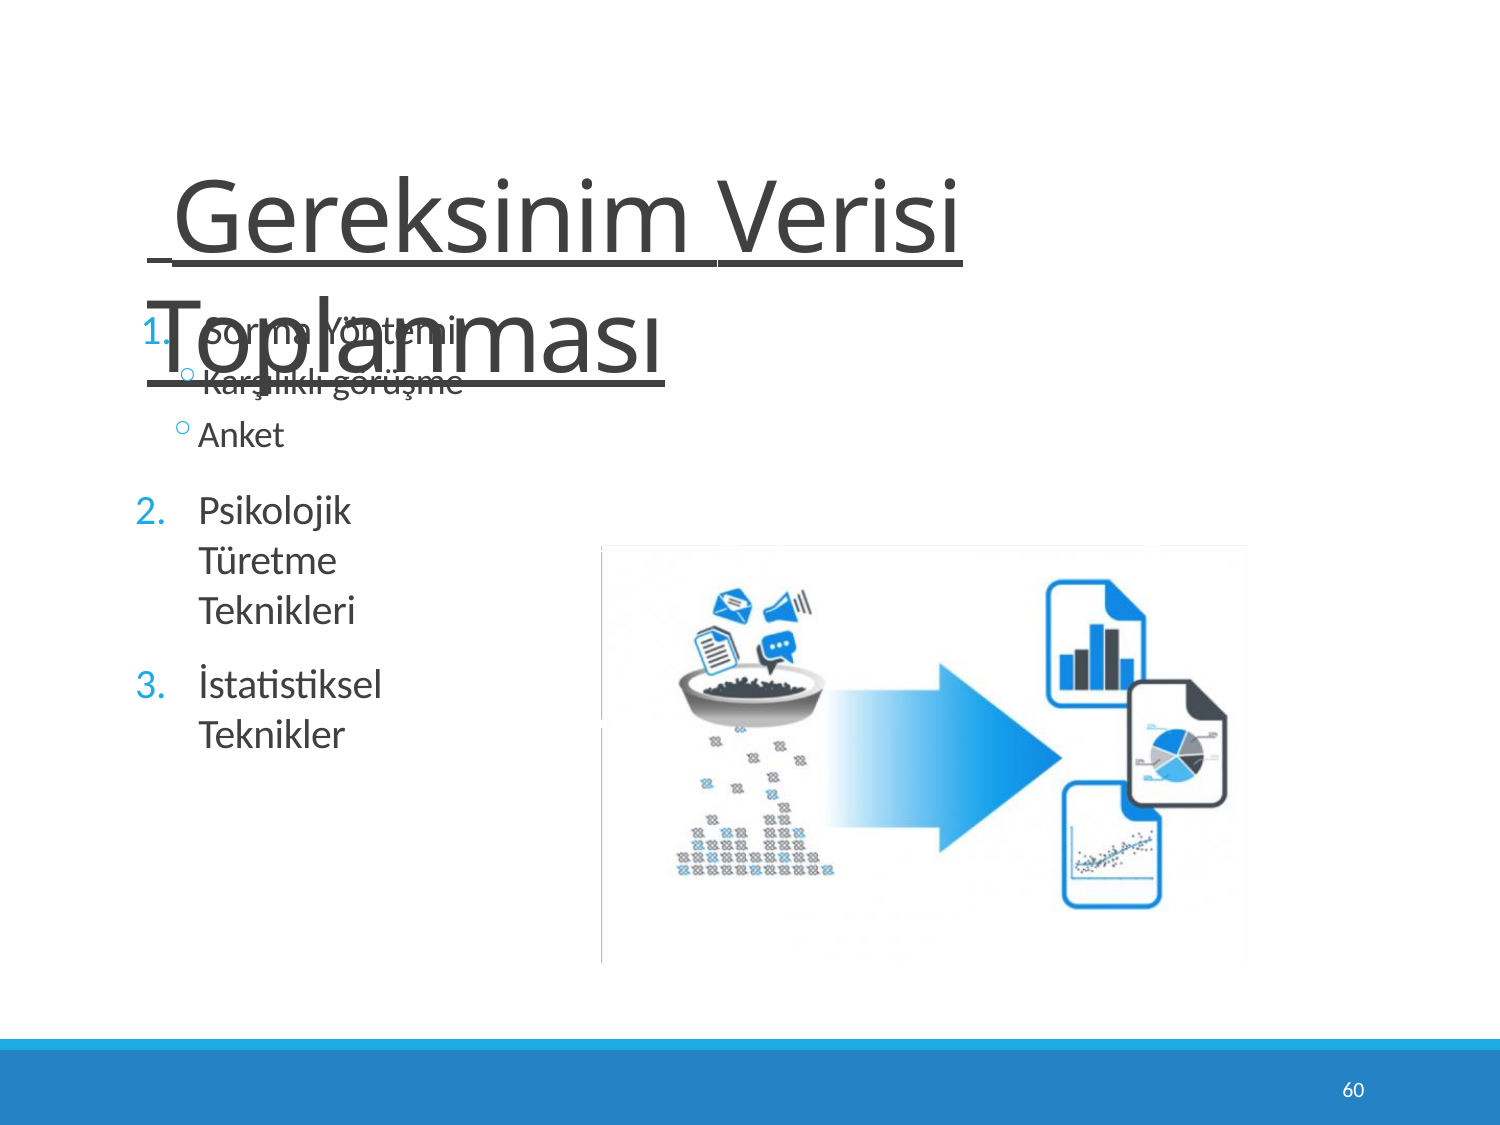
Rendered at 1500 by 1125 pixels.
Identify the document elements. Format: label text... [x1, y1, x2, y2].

text_box [601, 545, 1248, 963]
slide_number 10 [1338, 1078, 1369, 1125]
title Gereksinim Verisi Toplanması [124, 150, 1376, 513]
text_box Sorma Yöntemi Karşılıklı görüşme Anket Psikolojik Türetme Teknikleri İstatistiksel Teknikler [132, 296, 680, 758]
